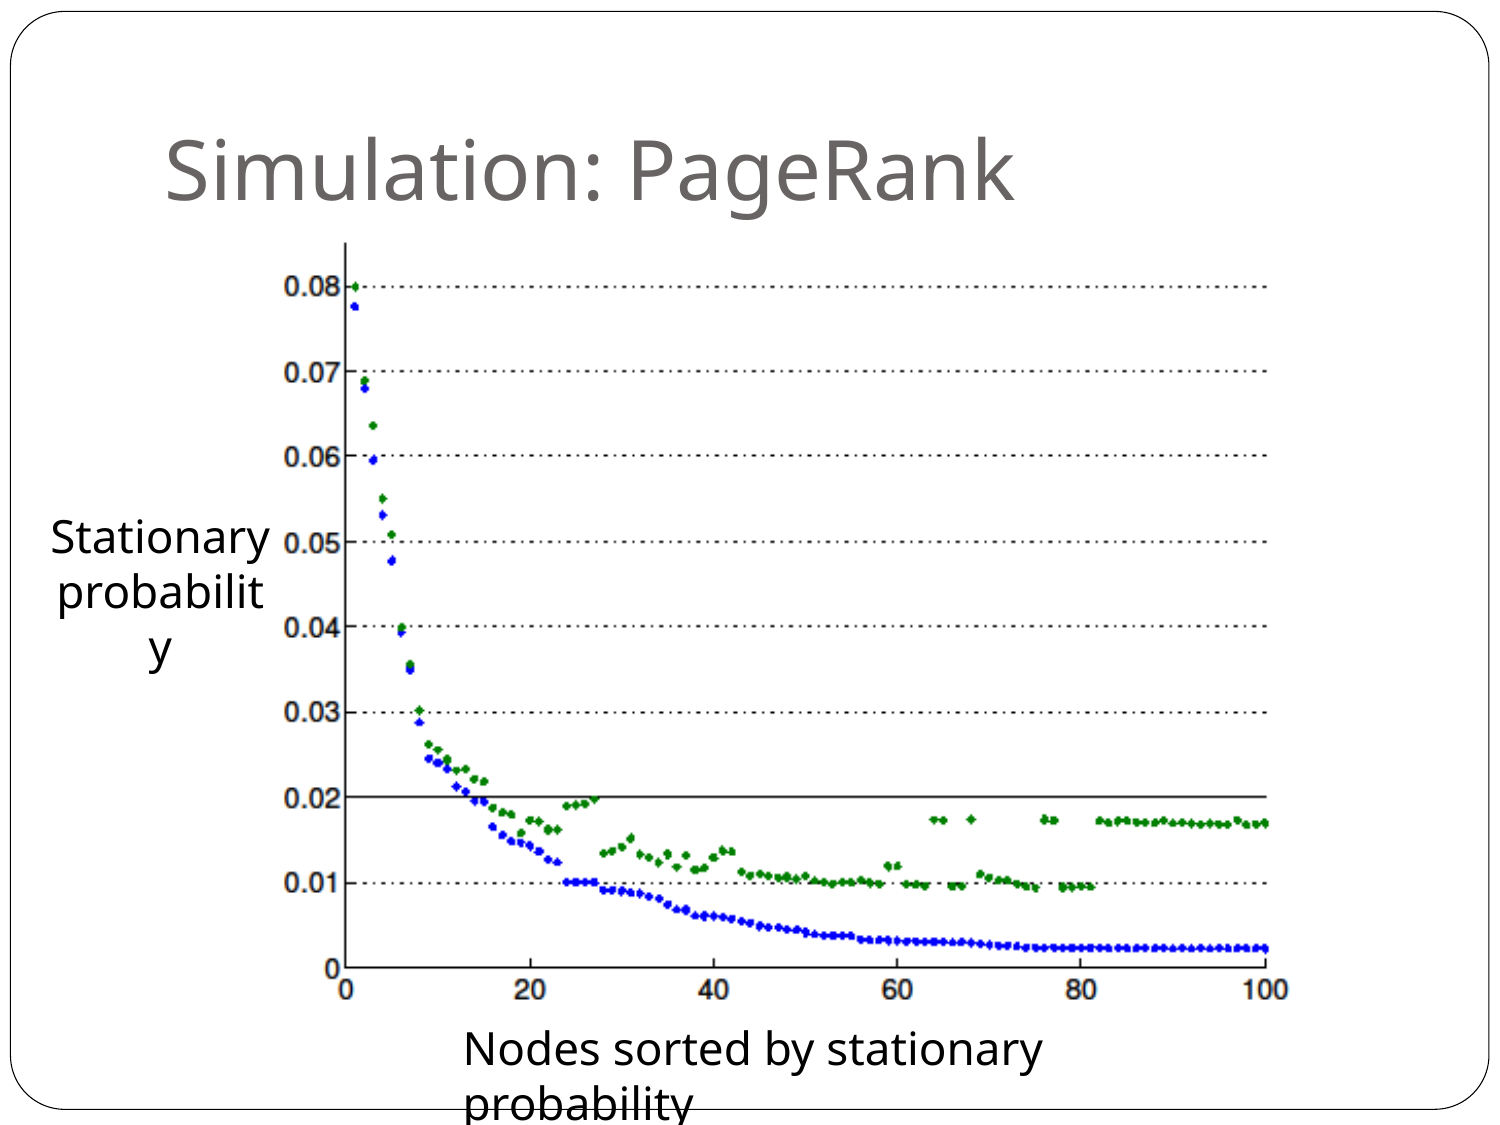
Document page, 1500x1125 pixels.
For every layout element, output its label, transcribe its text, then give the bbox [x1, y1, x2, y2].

text_box Stationary probability [35, 500, 276, 625]
text_box Nodes sorted by stationary probability [447, 1013, 1223, 1088]
picture [283, 237, 1299, 1003]
text_box Simulation: PageRank [150, 45, 1425, 233]
